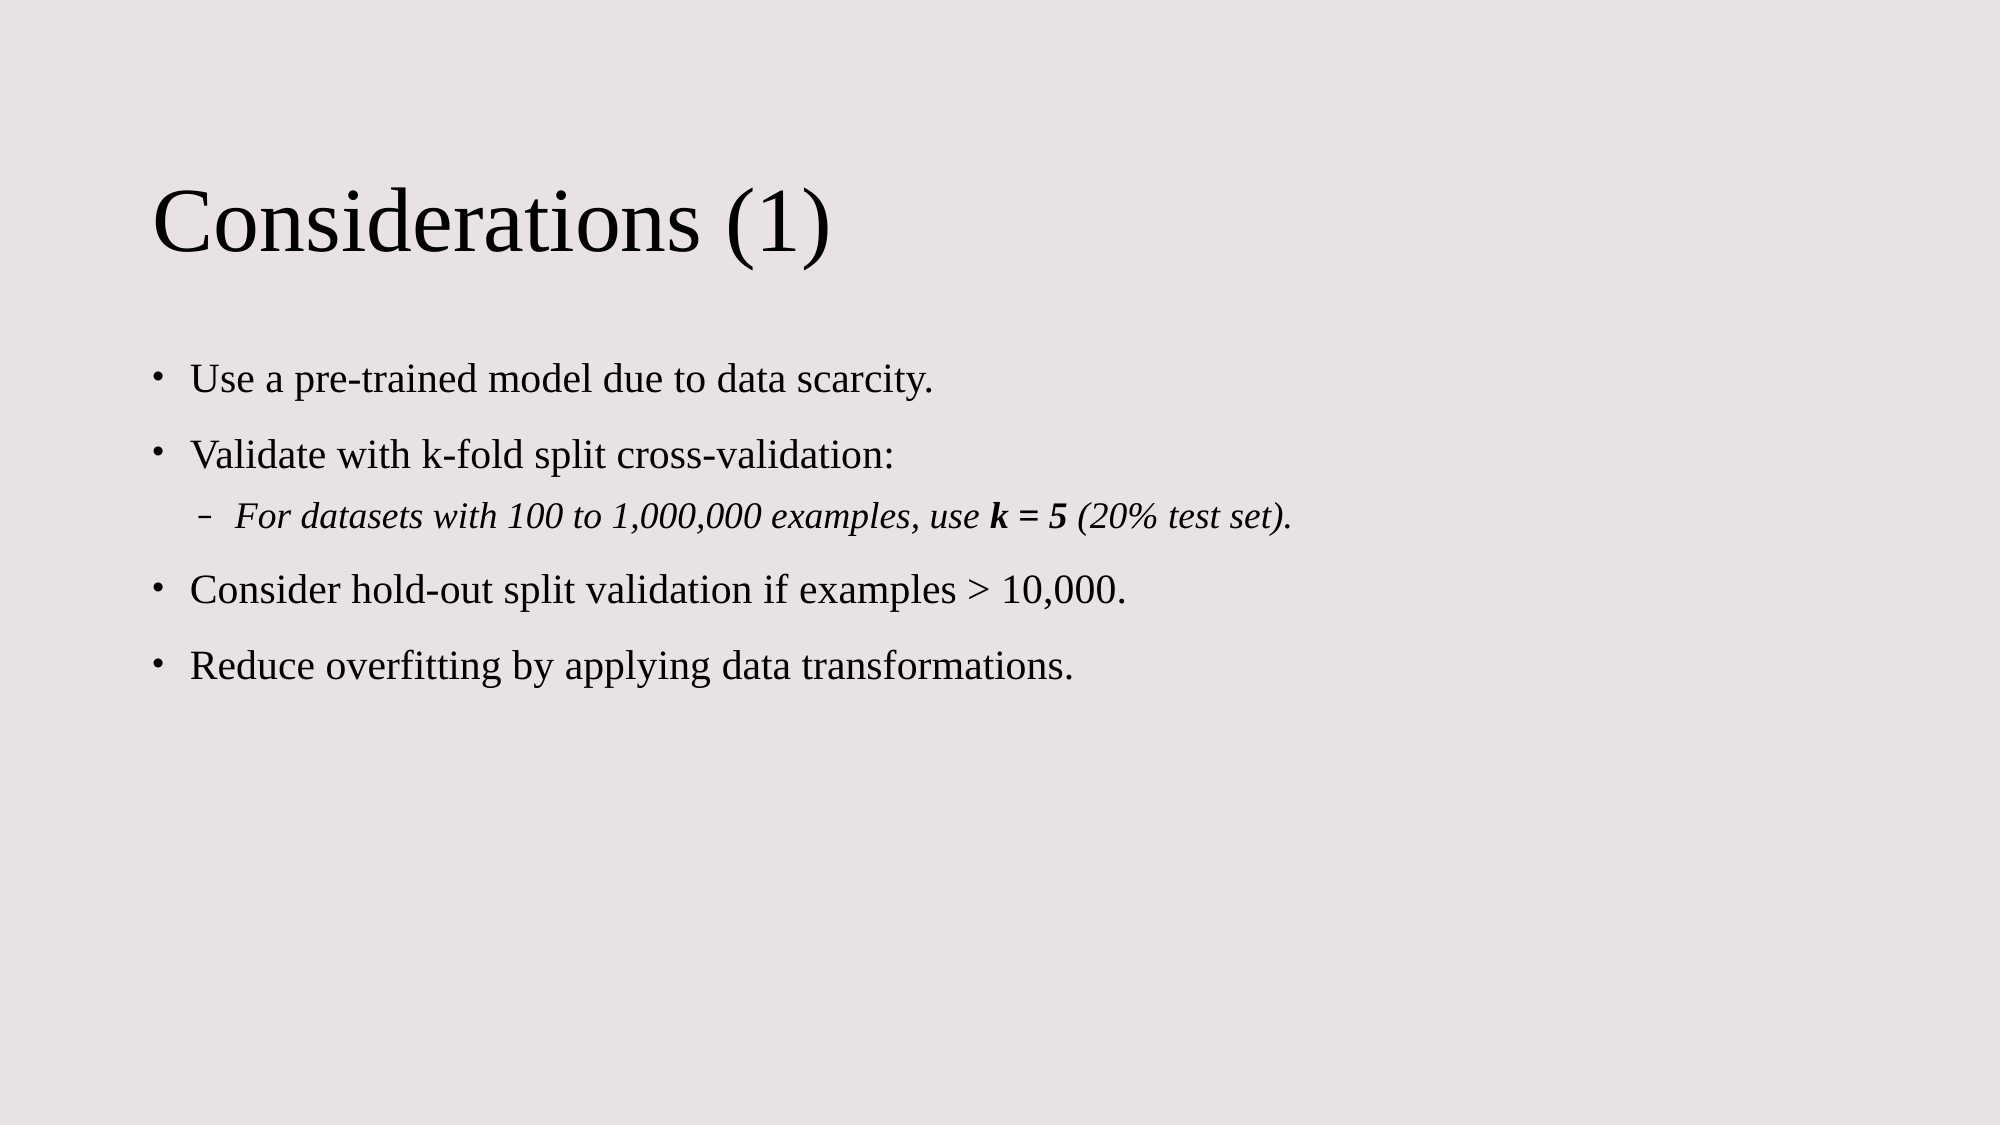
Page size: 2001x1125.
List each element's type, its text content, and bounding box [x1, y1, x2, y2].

title Considerations (1) [137, 95, 1863, 280]
list Use a pre-trained model due to data scarcity. Validate with k-fold split cross-validation: For datasets with 100 to 1,000,000 examples, use k = 5 (20% test set). Consider hold-out split validation if examples > 10,000. Reduce overfitting by applying data transformations. [137, 338, 1863, 1014]
